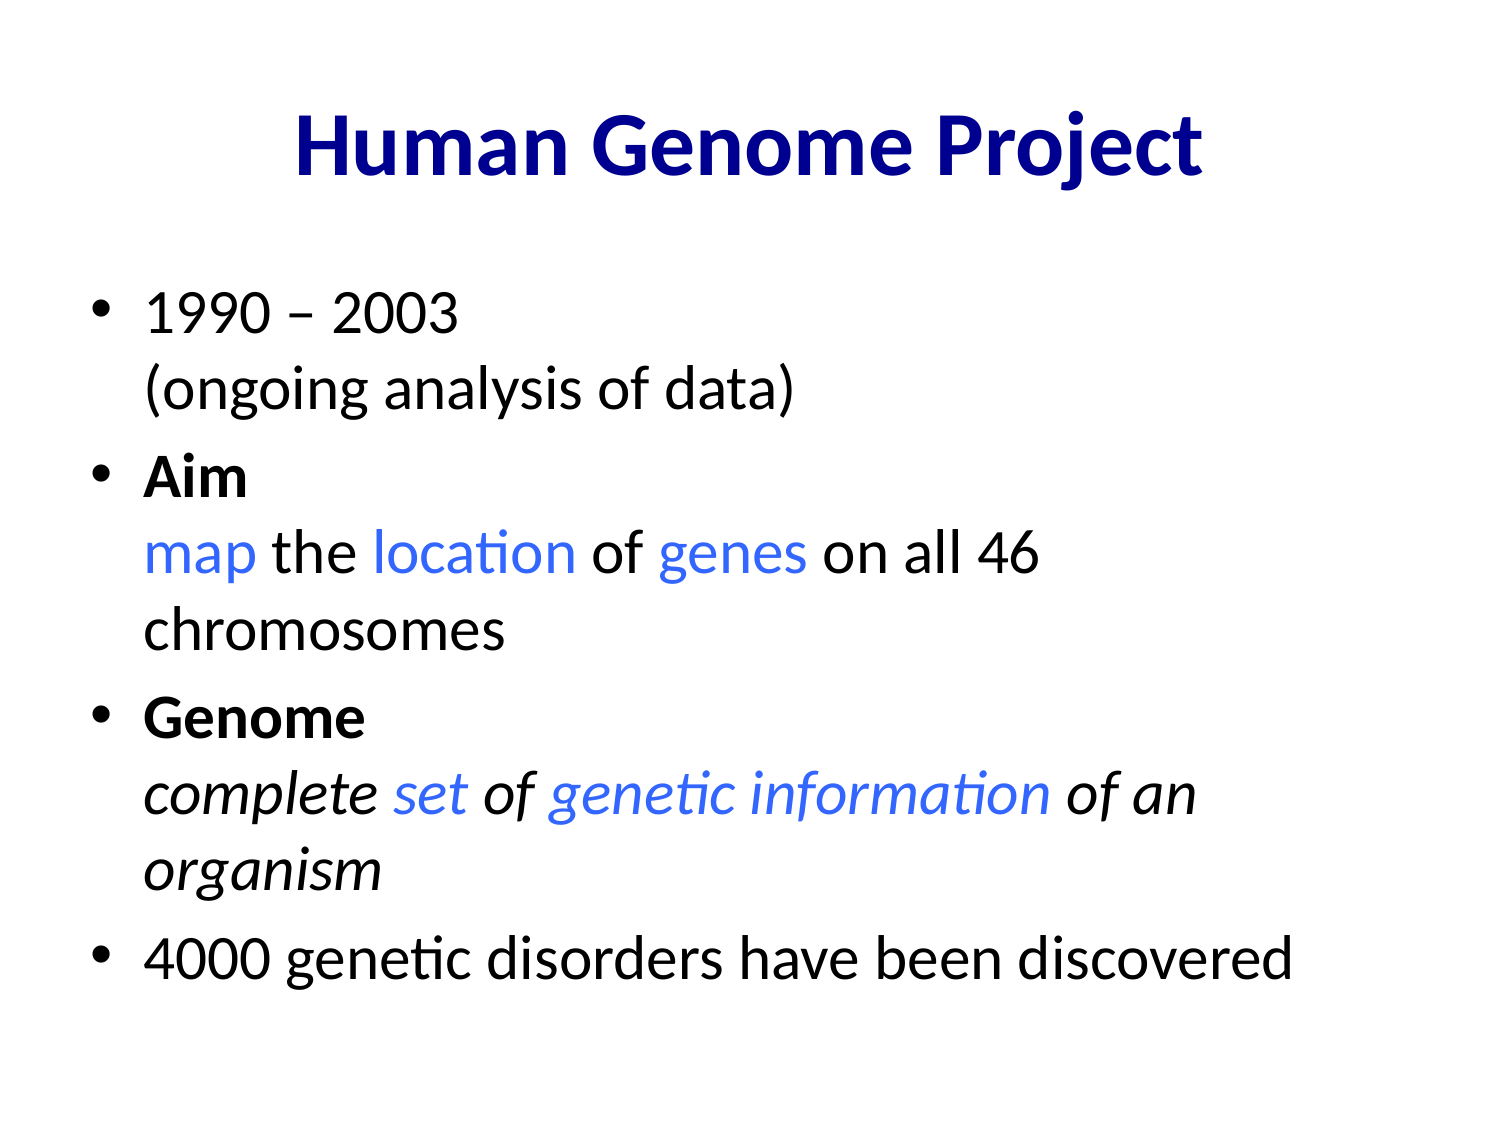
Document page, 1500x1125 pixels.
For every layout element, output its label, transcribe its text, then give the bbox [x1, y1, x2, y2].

title Human Genome Project [75, 45, 1425, 233]
list 1990 – 2003 (ongoing analysis of data) Aim map the location of genes on all 46 chromosomes Genome complete set of genetic information of an organism 4000 genetic disorders have been discovered [75, 262, 1425, 1005]
